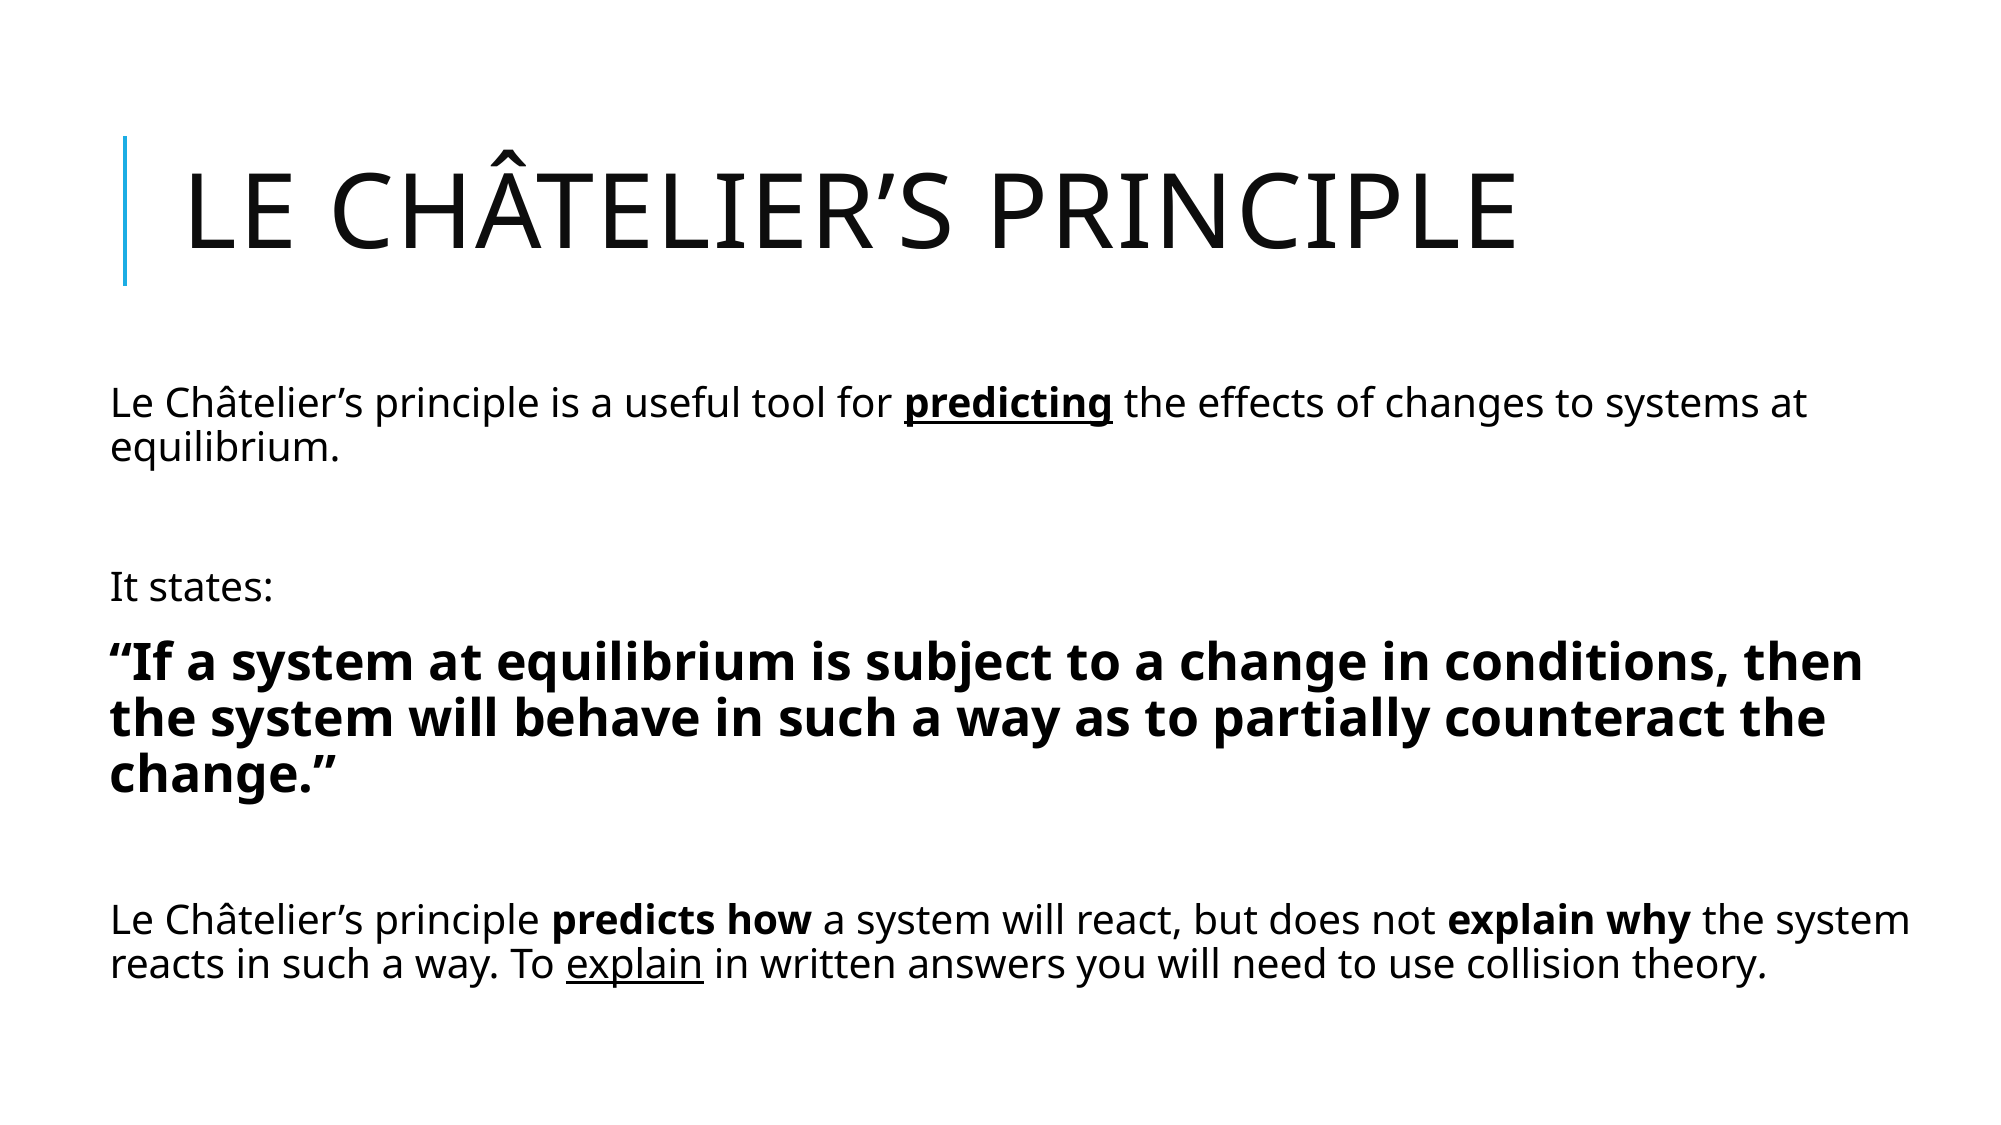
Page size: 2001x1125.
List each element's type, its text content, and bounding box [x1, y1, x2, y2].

title Le Châtelier’s principle [168, 96, 1763, 342]
list Le Châtelier’s principle is a useful tool for predicting the effects of changes to systems at equilibrium. It states: “If a system at equilibrium is subject to a change in conditions, then the system will behave in such a way as to partially counteract the change.” Le Châtelier’s principle predicts how a system will react, but does not explain why the system reacts in such a way. To explain in written answers you will need to use collision theory. [88, 375, 1956, 1035]
